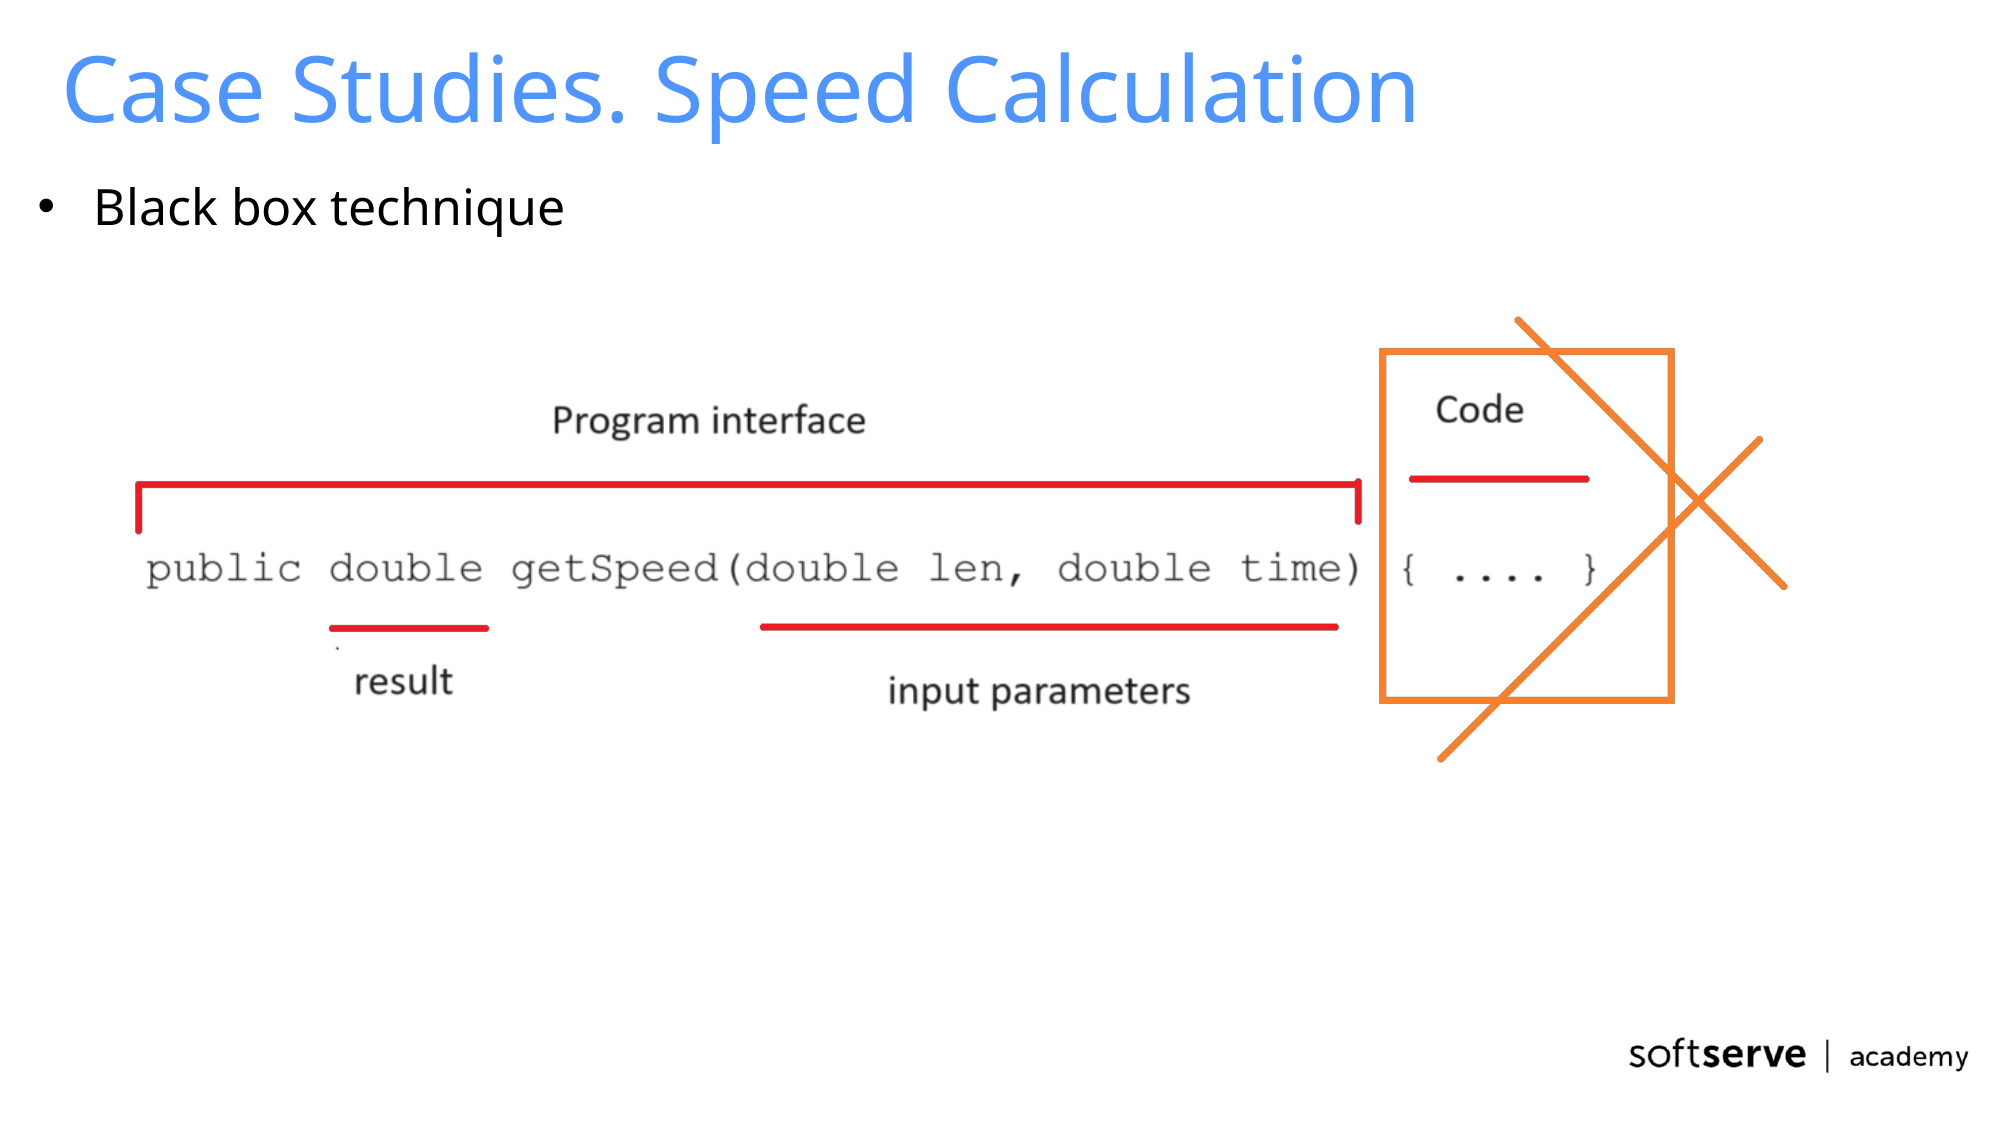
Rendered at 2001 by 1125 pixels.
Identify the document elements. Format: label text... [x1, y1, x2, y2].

list Black box technique [37, 167, 1983, 1096]
title Case Studies. Speed Calculation [37, 53, 1983, 147]
picture [107, 313, 1805, 780]
